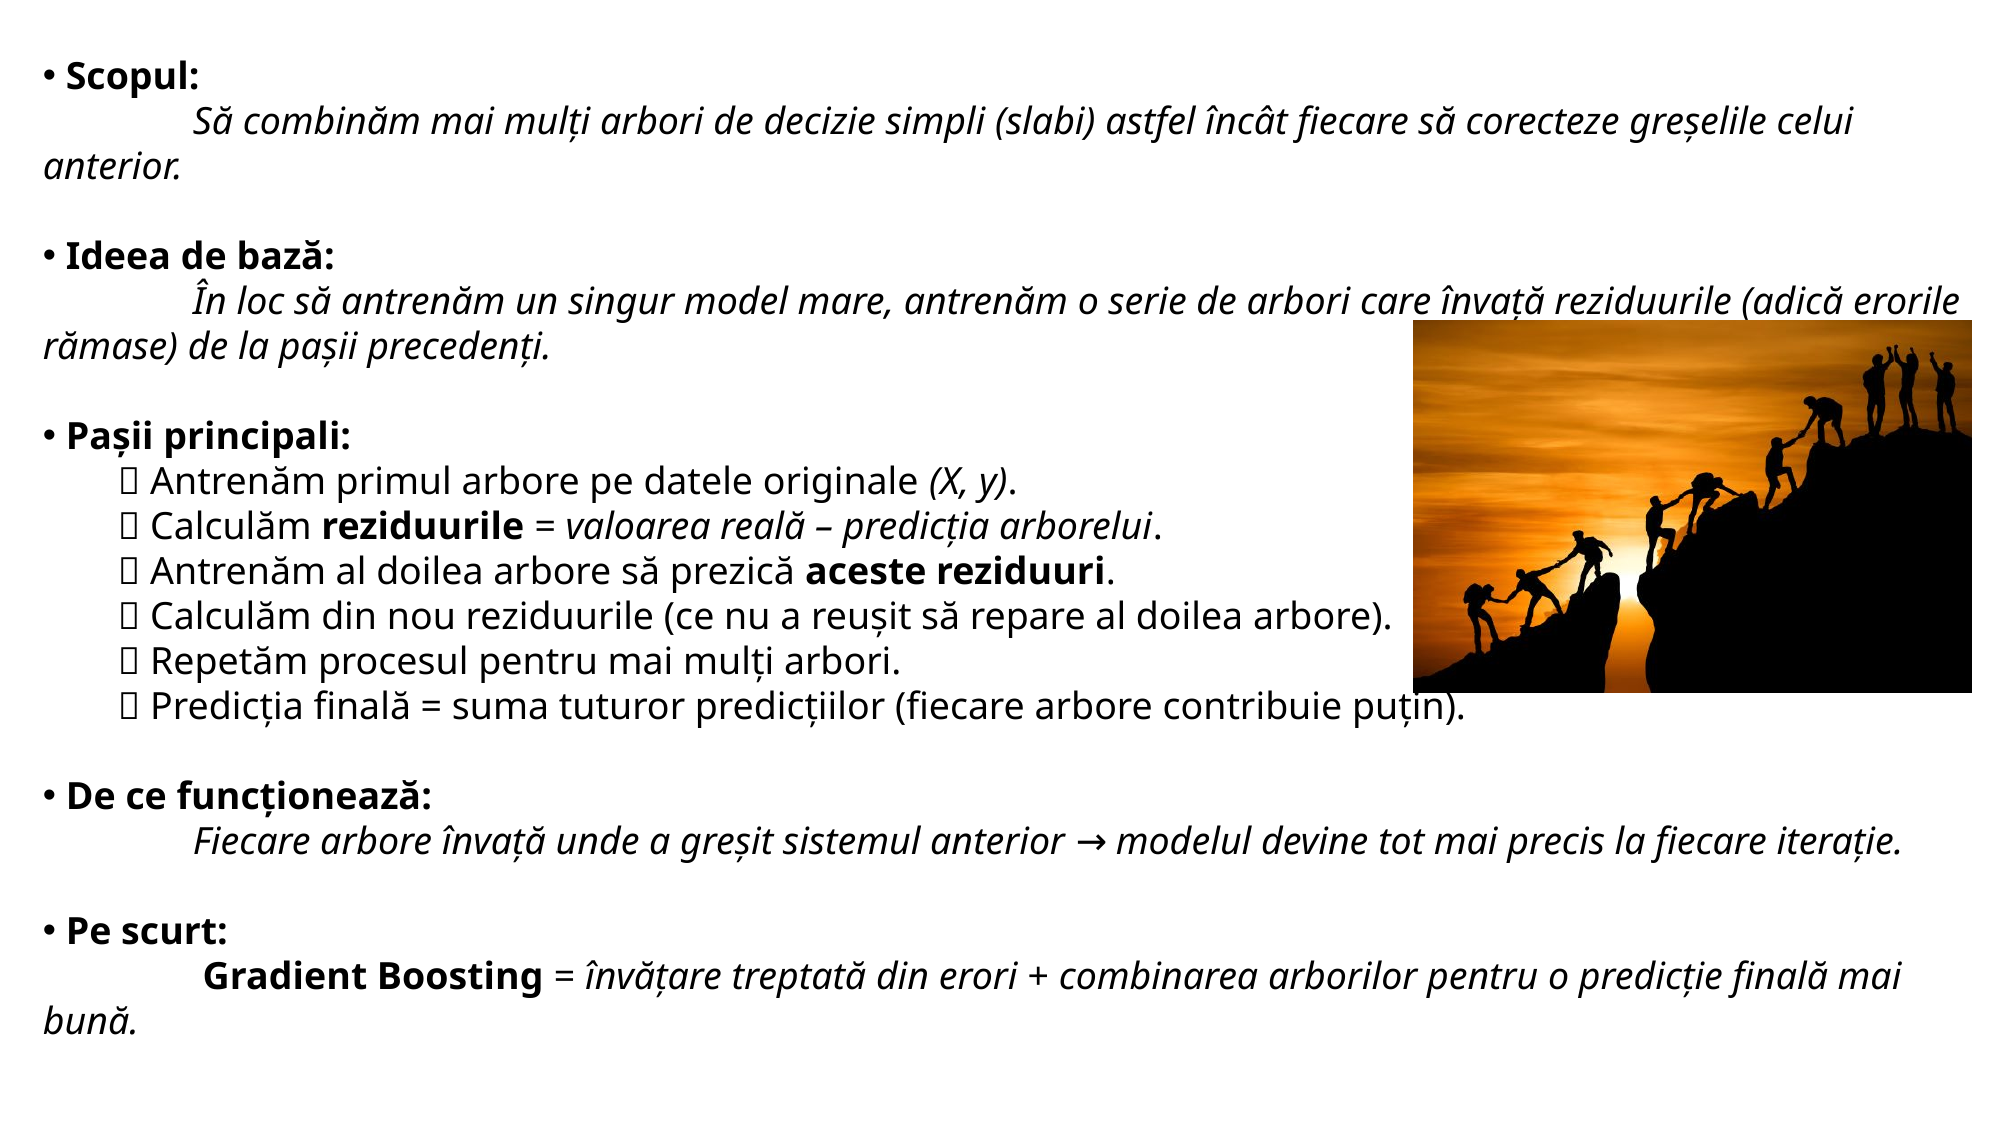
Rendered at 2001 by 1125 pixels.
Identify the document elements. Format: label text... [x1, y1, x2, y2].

picture [1413, 319, 1973, 694]
text_box Scopul: Să combinăm mai mulți arbori de decizie simpli (slabi) astfel încât fiecare să corecteze greșelile celui anterior. Ideea de bază: În loc să antrenăm un singur model mare, antrenăm o serie de arbori care învață reziduurile (adică erorile rămase) de la pașii precedenți. Pașii principali: 🔹 Antrenăm primul arbore pe datele originale (X, y). 🔹 Calculăm reziduurile = valoarea reală – predicția arborelui. 🔹 Antrenăm al doilea arbore să prezică aceste reziduuri. 🔹 Calculăm din nou reziduurile (ce nu a reușit să repare al doilea arbore). 🔹 Repetăm procesul pentru mai mulți arbori. 🔹 Predicția finală = suma tuturor predicțiilor (fiecare arbore contribuie puțin). De ce funcționează: Fiecare arbore învață unde a greșit sistemul anterior → modelul devine tot mai precis la fiecare iterație. Pe scurt: Gradient Boosting = învățare treptată din erori + combinarea arborilor pentru o predicție finală mai bună. [28, 44, 1982, 1050]
